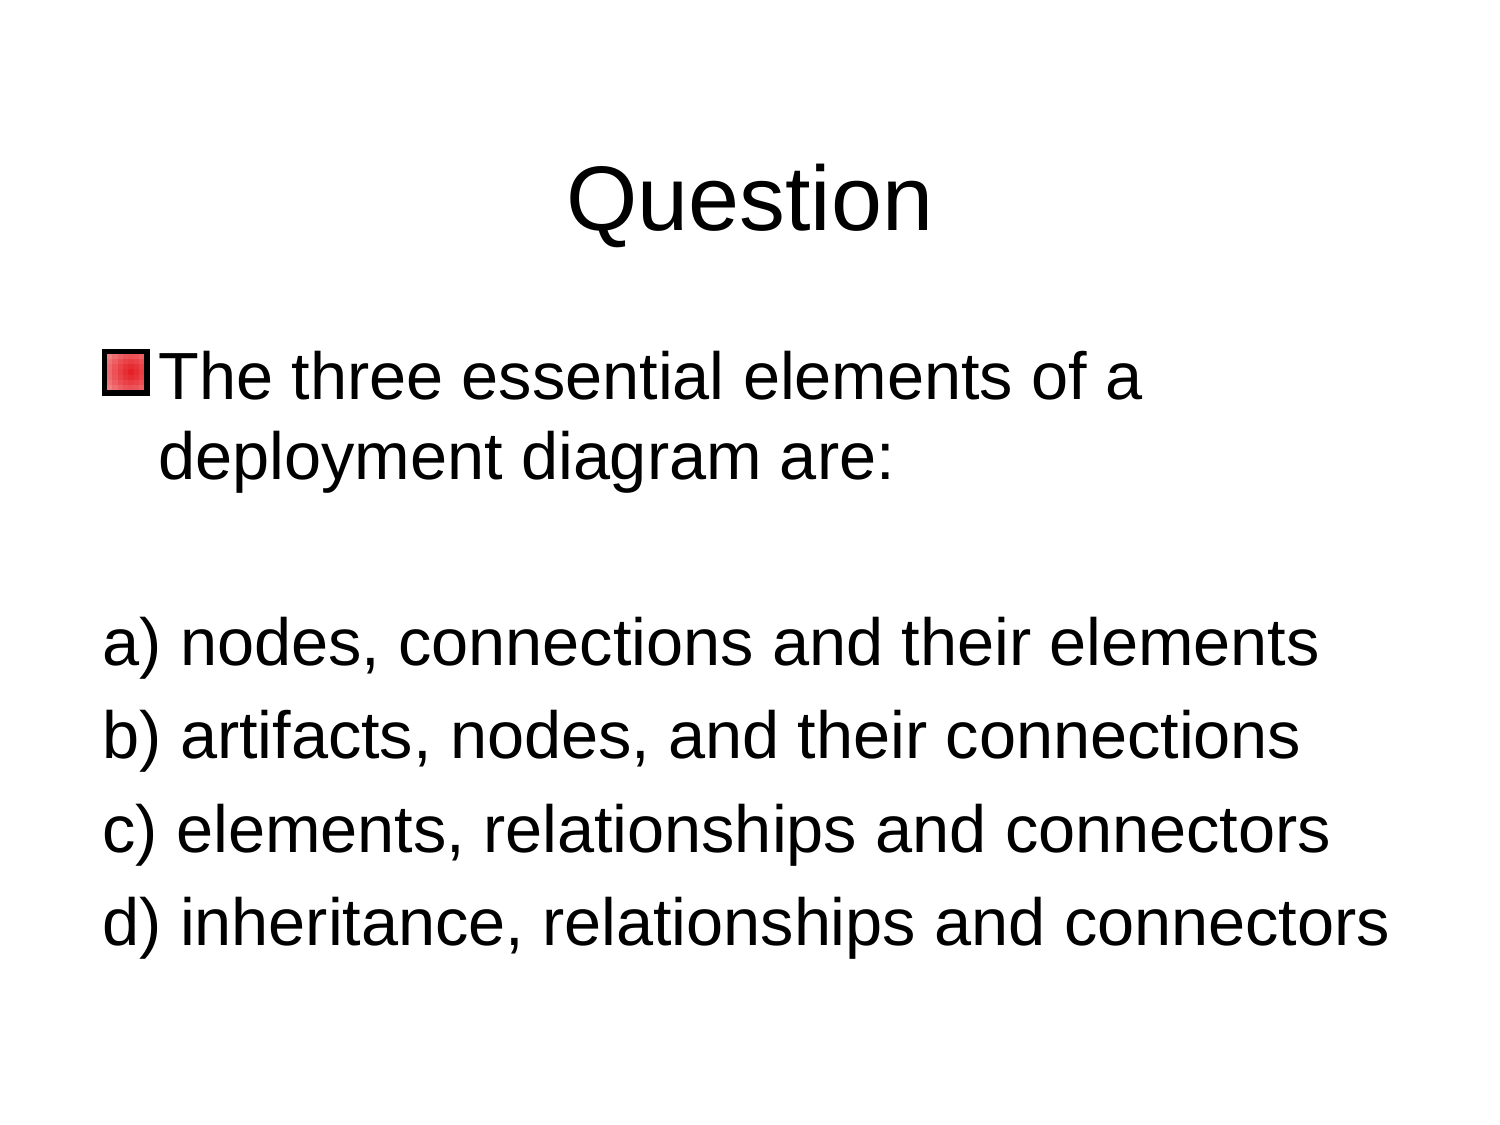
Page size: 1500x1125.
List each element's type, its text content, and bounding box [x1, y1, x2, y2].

picture [102, 349, 150, 396]
list The three essential elements of a deployment diagram are: a) nodes, connections and their elements b) artifacts, nodes, and their connections c) elements, relationships and connectors d) inheritance, relationships and connectors [87, 324, 1413, 1000]
title Question [112, 99, 1388, 288]
